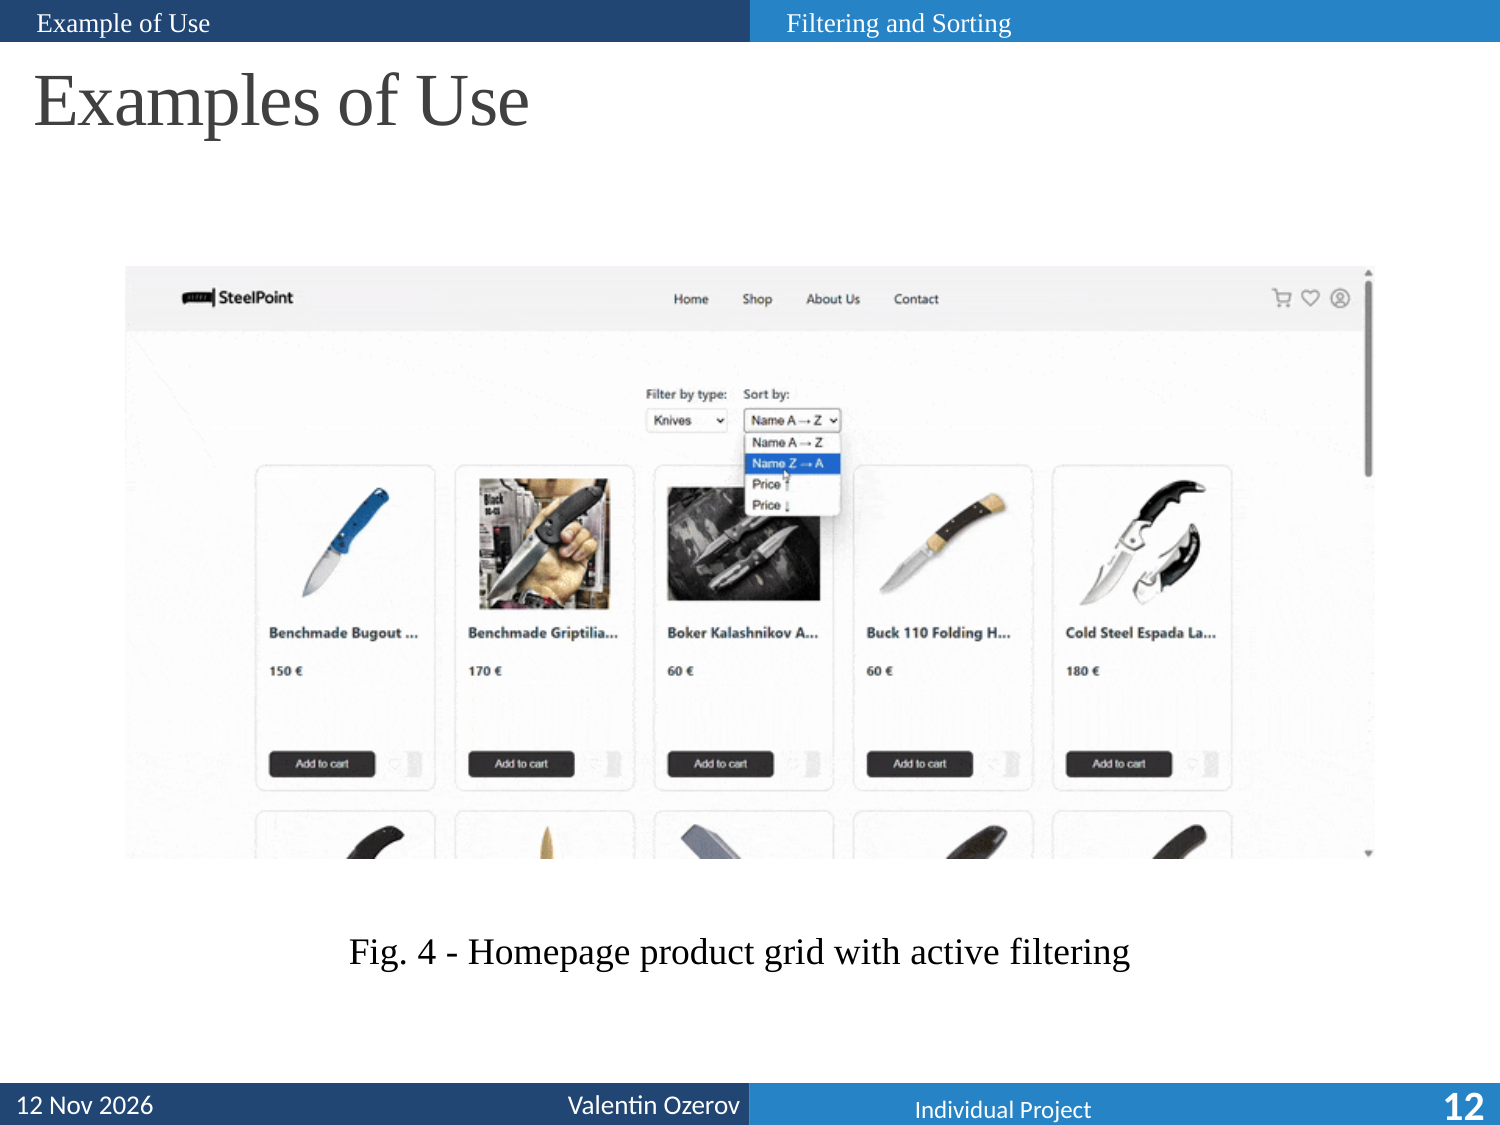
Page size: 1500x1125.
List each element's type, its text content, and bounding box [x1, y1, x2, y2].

slide_number 12 [1401, 1082, 1500, 1125]
list Filtering and Sorting [750, 0, 1500, 43]
slide_number 10-Jun-25 [0, 1082, 181, 1125]
text_box Fig. 4 - Homepage product grid with active filtering [333, 919, 1147, 1025]
list Example of Use [0, 0, 750, 43]
picture [124, 265, 1376, 860]
title Examples of Use [0, 56, 1500, 219]
list Valentin Ozerov [183, 1082, 741, 1125]
text_box Individual Project [750, 1086, 1445, 1125]
